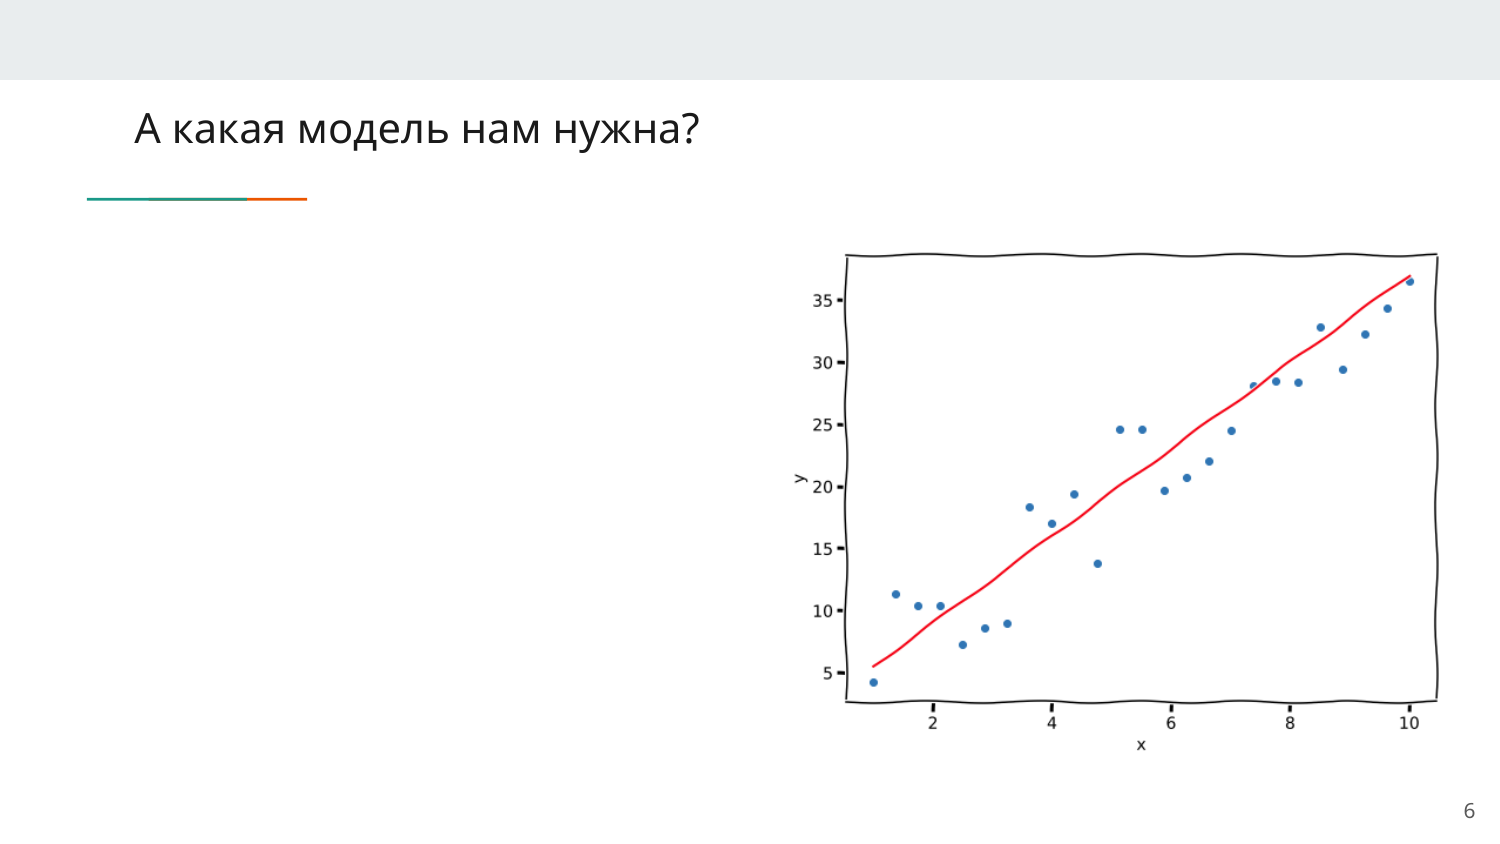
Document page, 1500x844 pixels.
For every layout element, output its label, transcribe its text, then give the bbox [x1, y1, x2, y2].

picture [783, 247, 1447, 762]
slide_number <number> [1400, 779, 1491, 844]
text_box А какая модель нам нужна? [119, 86, 1381, 175]
